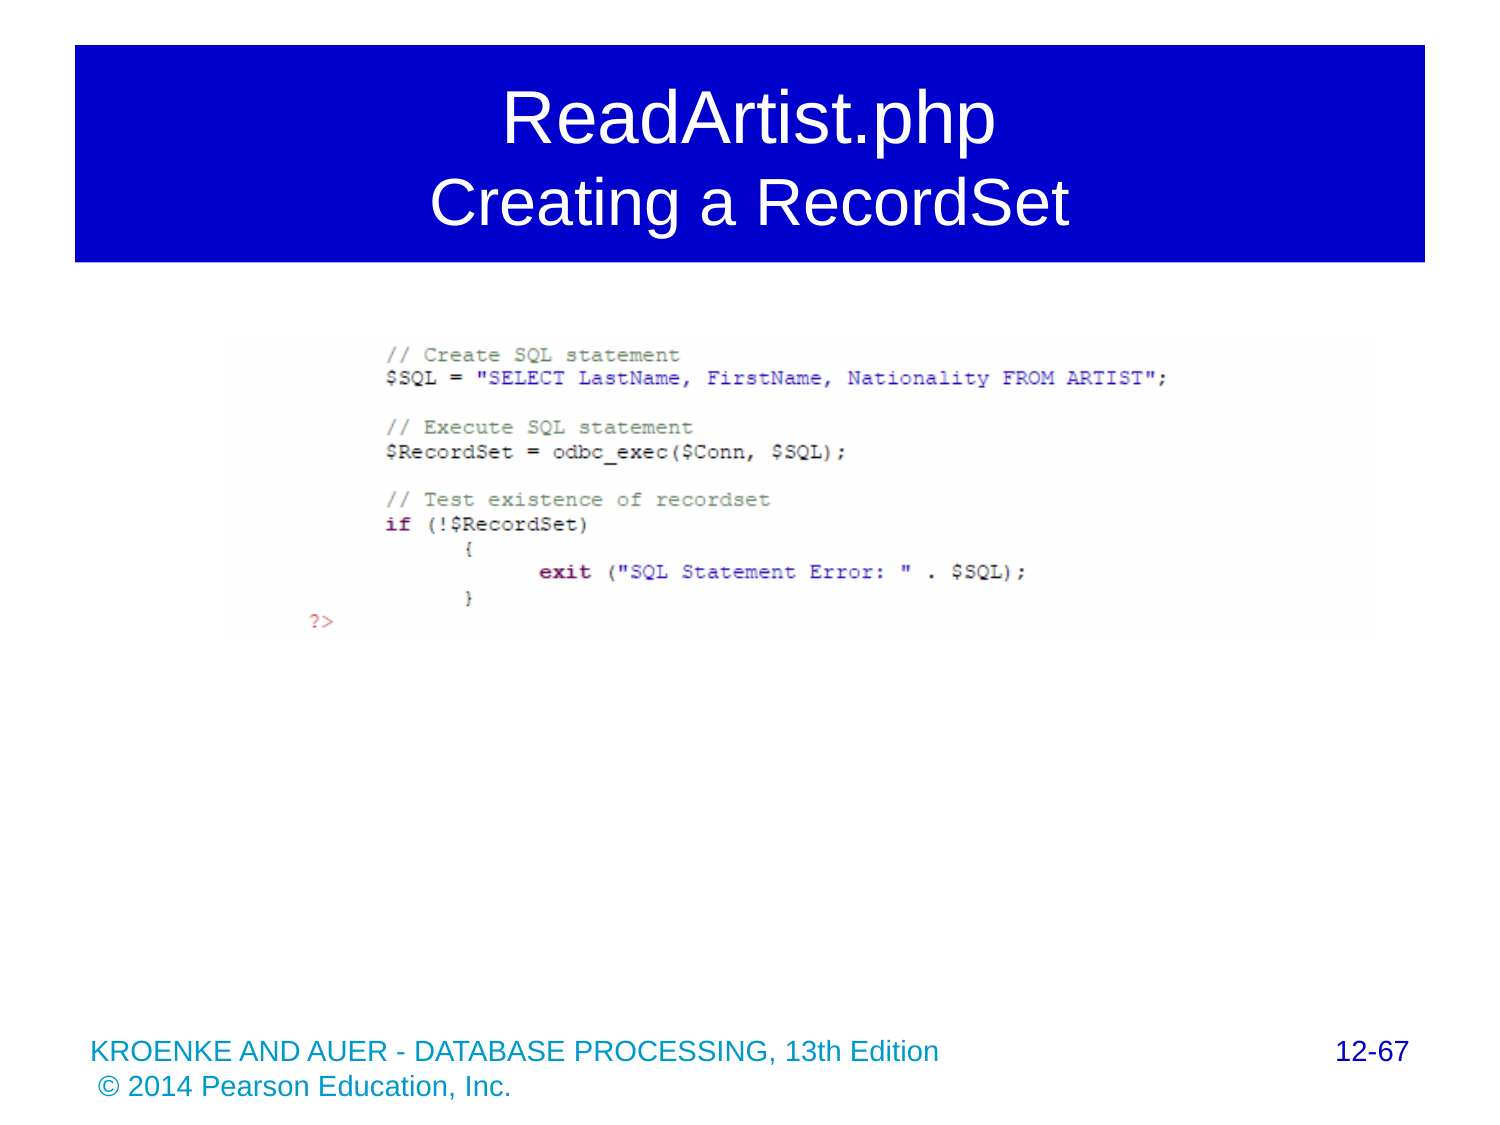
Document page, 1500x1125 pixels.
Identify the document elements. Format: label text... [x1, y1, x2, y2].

picture [223, 337, 1376, 637]
footer KROENKE AND AUER - DATABASE PROCESSING, 13th Edition © 2014 Pearson Education, Inc. [74, 1024, 963, 1104]
slide_number 12-67 [1074, 1024, 1426, 1103]
title ReadArtist.php Creating a RecordSet [75, 45, 1425, 263]
